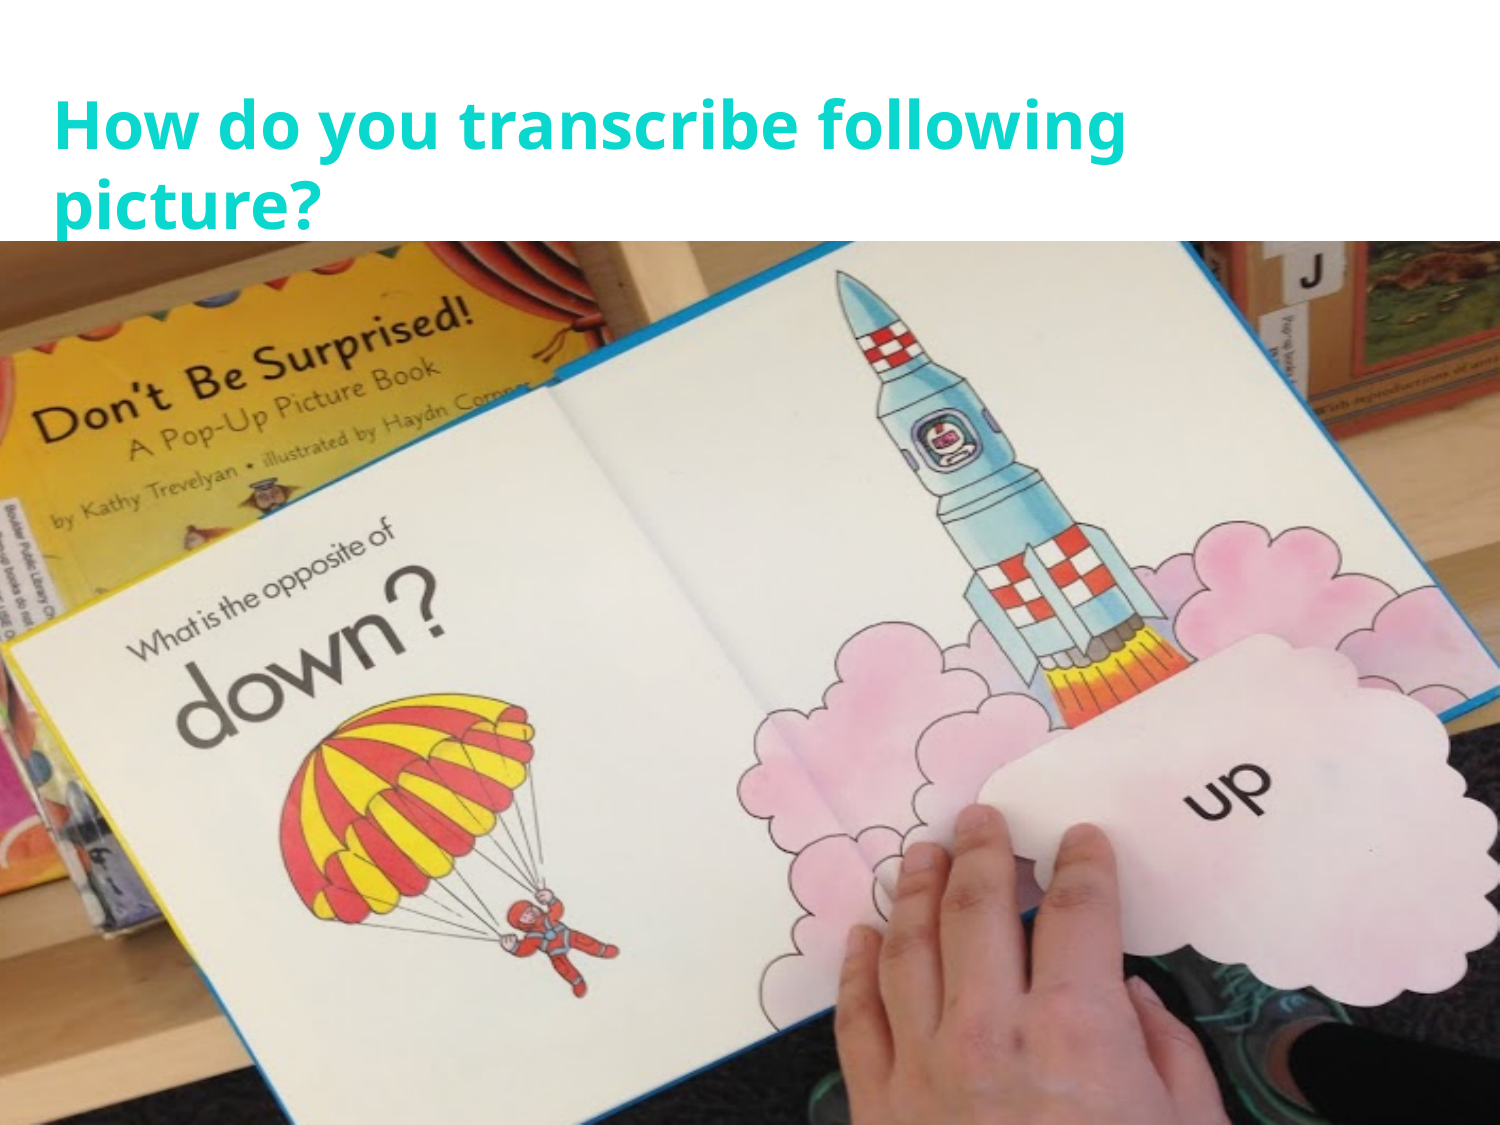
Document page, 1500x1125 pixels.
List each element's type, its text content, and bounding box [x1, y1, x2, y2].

picture [0, 241, 1500, 1125]
text_box How do you transcribe following picture? [37, 75, 1402, 239]
